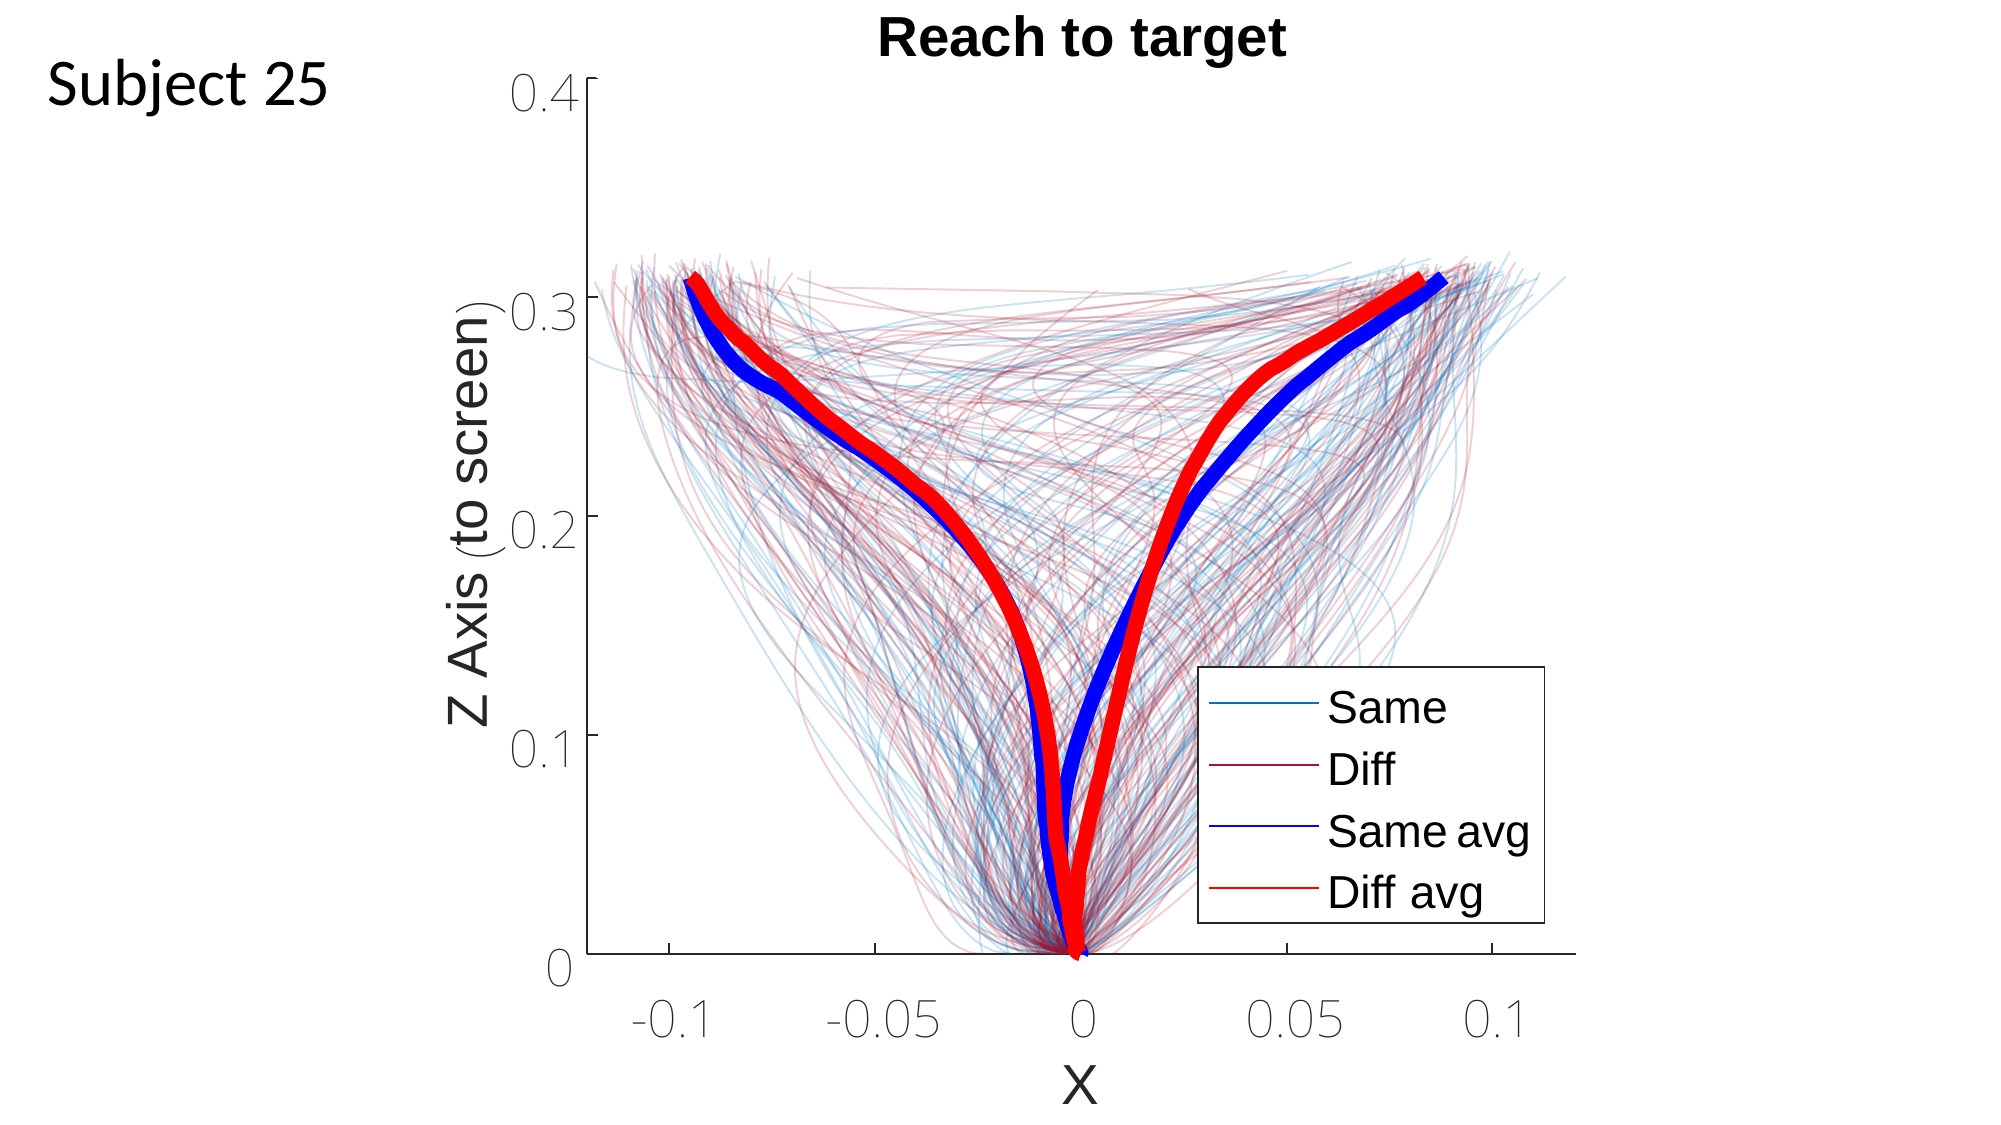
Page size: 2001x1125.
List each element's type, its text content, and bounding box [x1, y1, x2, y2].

text_box Subject 25 [5, 31, 374, 127]
picture [416, 0, 1584, 1125]
